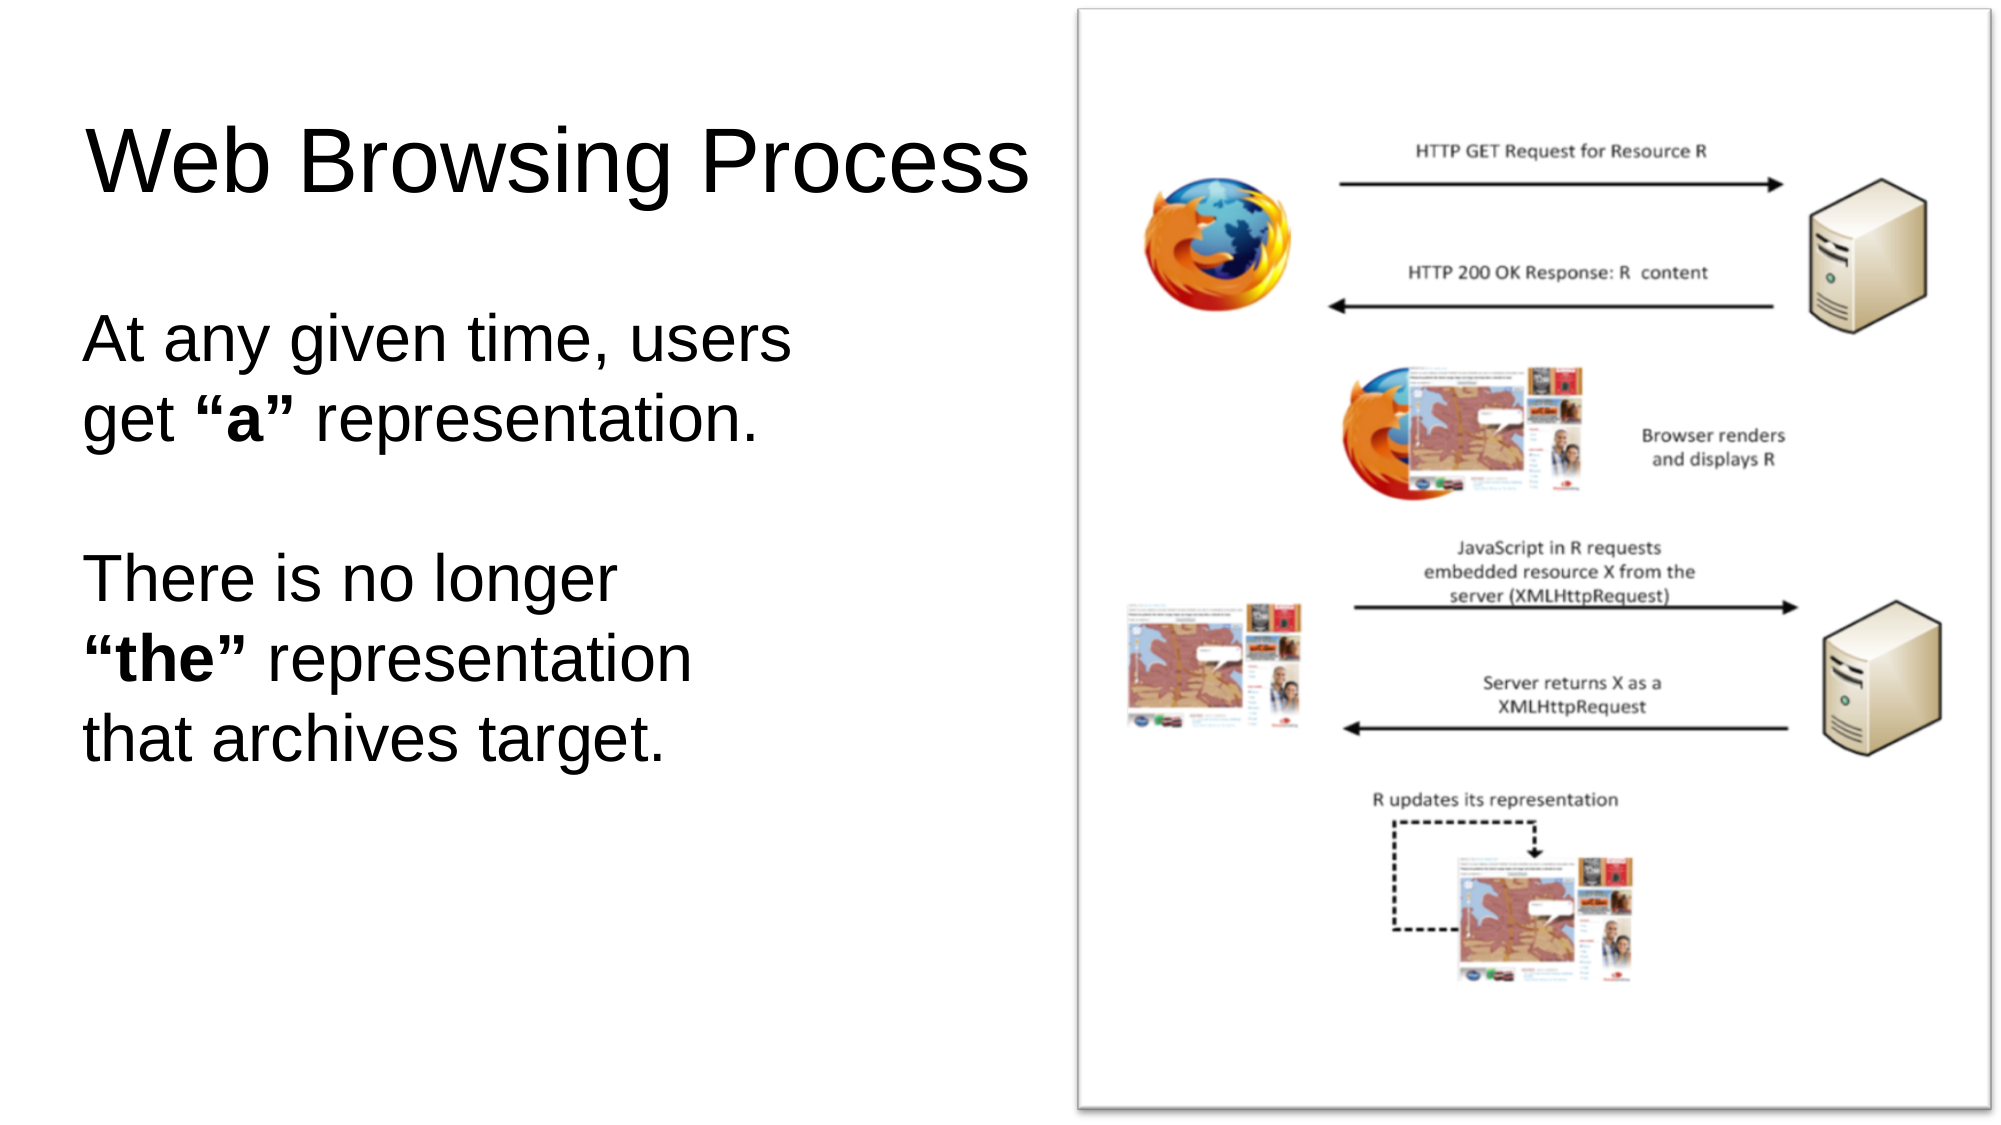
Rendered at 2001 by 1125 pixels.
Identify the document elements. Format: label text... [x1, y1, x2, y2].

text_box Web Browsing Process [82, 49, 1059, 257]
text_box At any given time, users get “a” representation. There is no longer “the” representation that archives target. [82, 290, 797, 1125]
picture [1064, 0, 2001, 1125]
